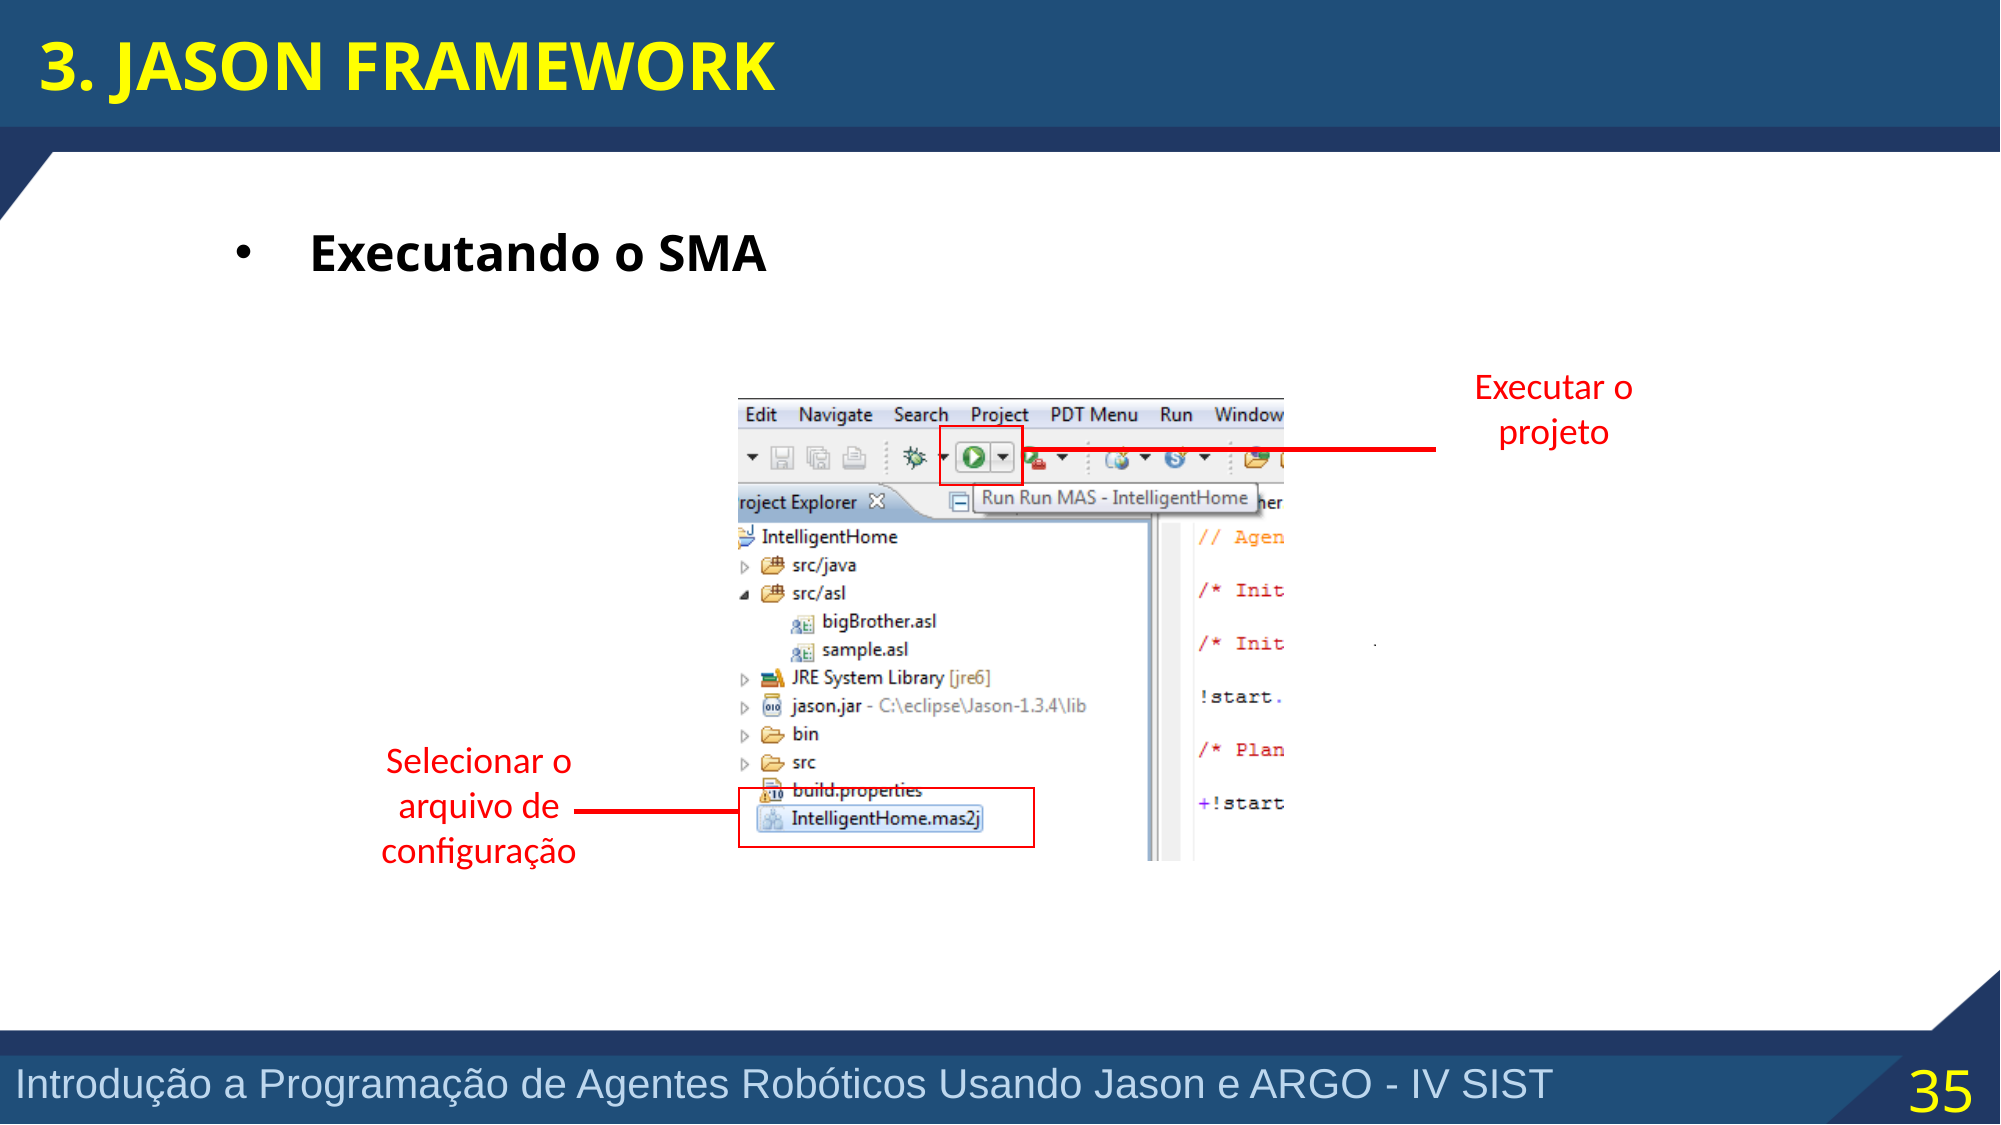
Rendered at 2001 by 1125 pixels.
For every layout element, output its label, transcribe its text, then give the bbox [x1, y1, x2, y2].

text_box 3. JASON FRAMEWORK [24, 16, 2000, 112]
picture [0, 0, 2000, 1124]
text_box Executar o projeto [1435, 354, 1673, 460]
text_box Executando o SMA [220, 214, 1496, 290]
text_box Selecionar o arquivo de configuração [361, 728, 598, 879]
